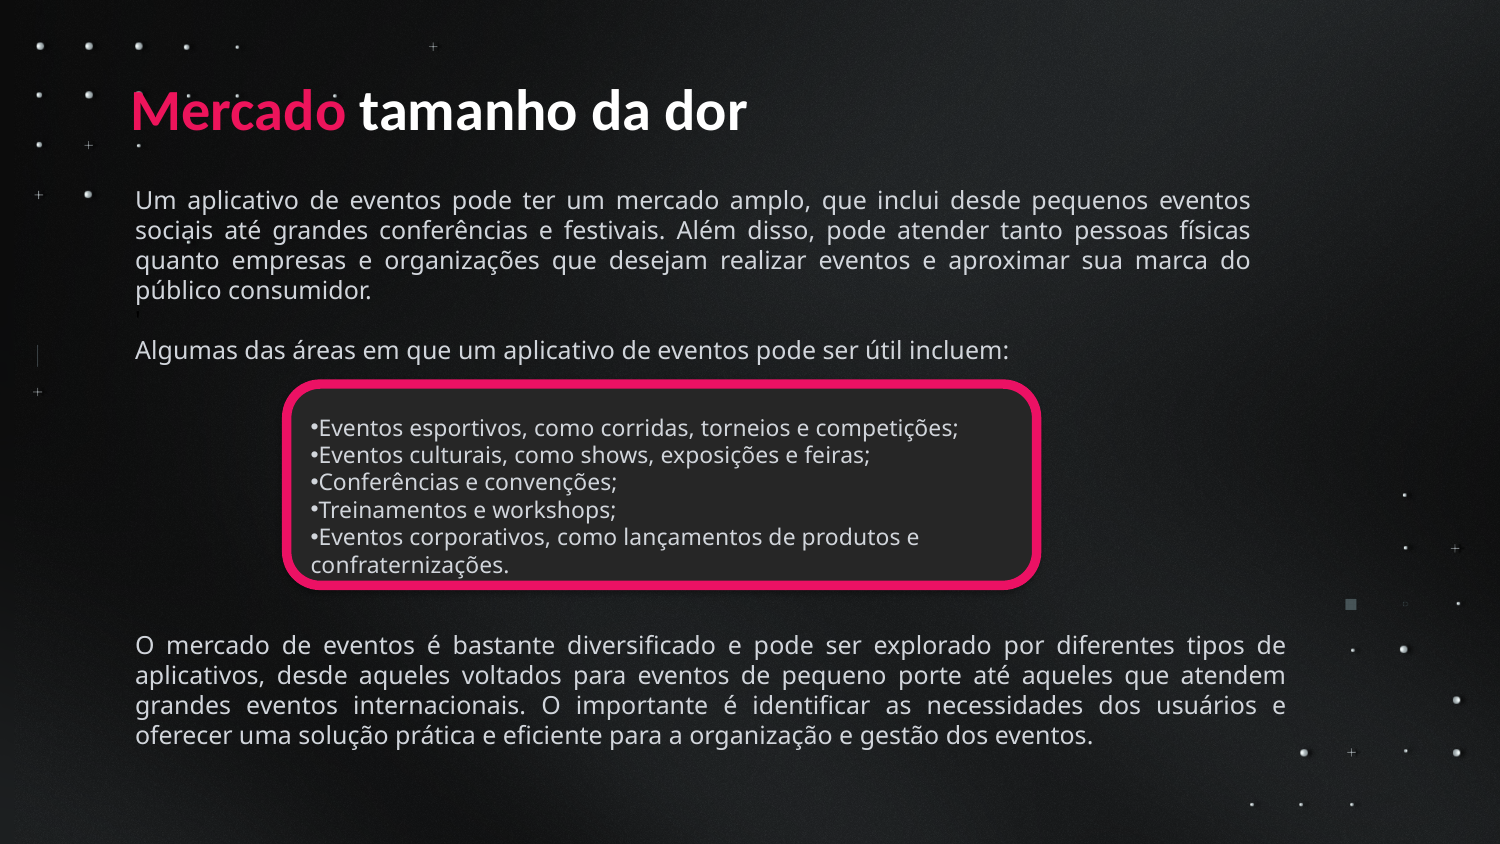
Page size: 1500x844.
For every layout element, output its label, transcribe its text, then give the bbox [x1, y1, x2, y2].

text_box Mercado tamanho da dor [115, 64, 908, 128]
text_box O mercado de eventos é bastante diversificado e pode ser explorado por diferentes tipos de aplicativos, desde aqueles voltados para eventos de pequeno porte até aqueles que atendem grandes eventos internacionais. O importante é identificar as necessidades dos usuários e oferecer uma solução prática e eficiente para a organização e gestão dos eventos. [120, 622, 1303, 757]
text_box Um aplicativo de eventos pode ter um mercado amplo, que inclui desde pequenos eventos sociais até grandes conferências e festivais. Além disso, pode atender tanto pessoas físicas quanto empresas e organizações que desejam realizar eventos e aproximar sua marca do público consumidor. ' Algumas das áreas em que um aplicativo de eventos pode ser útil incluem: [120, 177, 1268, 372]
picture [0, 0, 1500, 844]
text_box Eventos esportivos, como corridas, torneios e competições; Eventos culturais, como shows, exposições e feiras; Conferências e convenções; Treinamentos e workshops; Eventos corporativos, como lançamentos de produtos e confraternizações. [295, 405, 1046, 586]
text_box [285, 383, 1035, 576]
